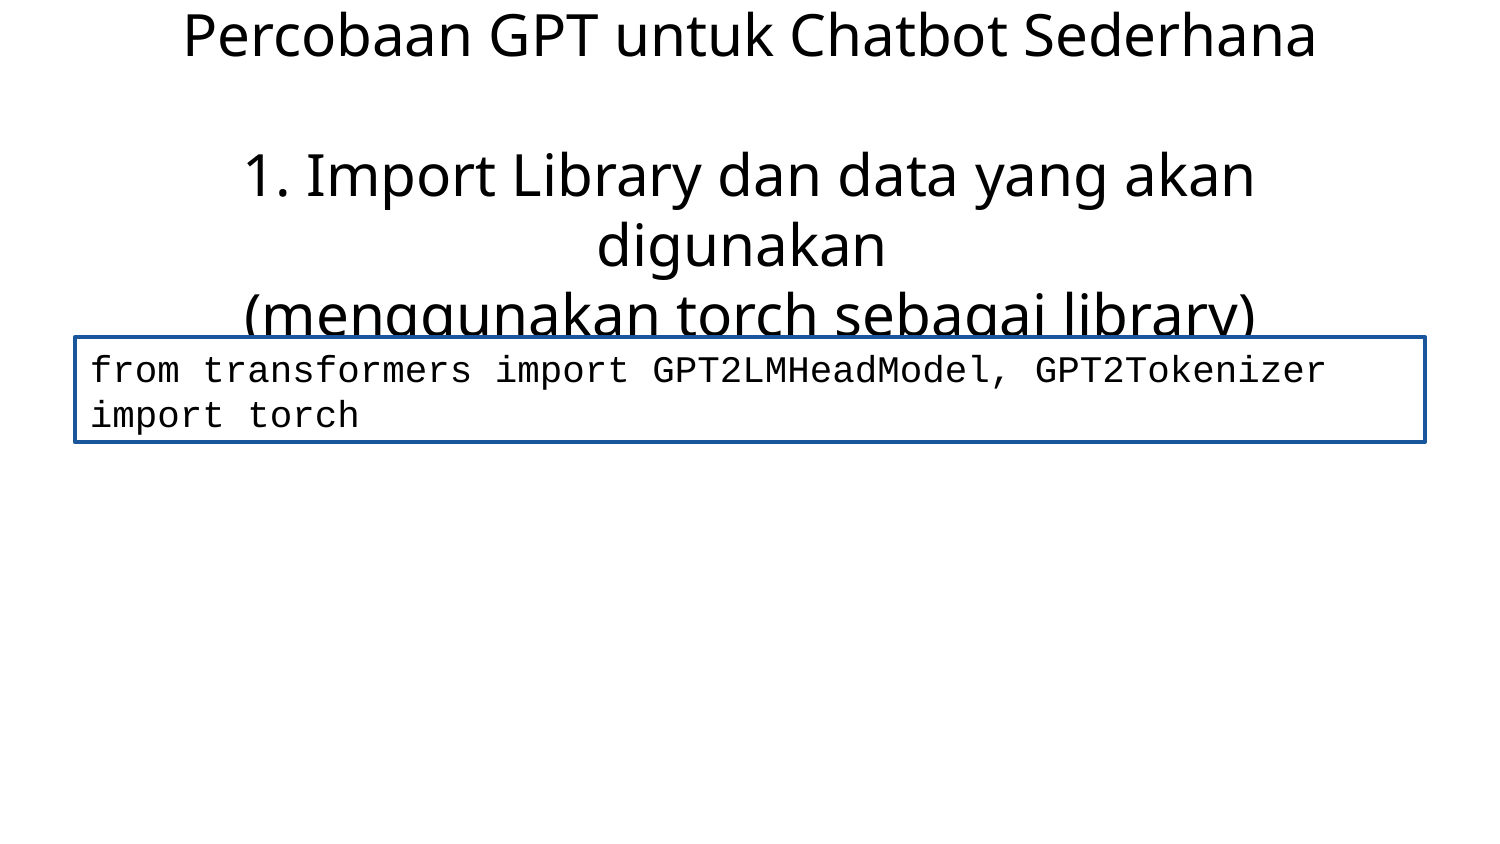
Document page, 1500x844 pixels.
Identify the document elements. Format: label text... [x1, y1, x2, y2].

title Percobaan GPT untuk Chatbot Sederhana 1. Import Library dan data yang akan digunakan (menggunakan torch sebagai library) [75, 133, 1425, 213]
text_box from transformers import GPT2LMHeadModel, GPT2Tokenizer import torch [73, 335, 1427, 444]
